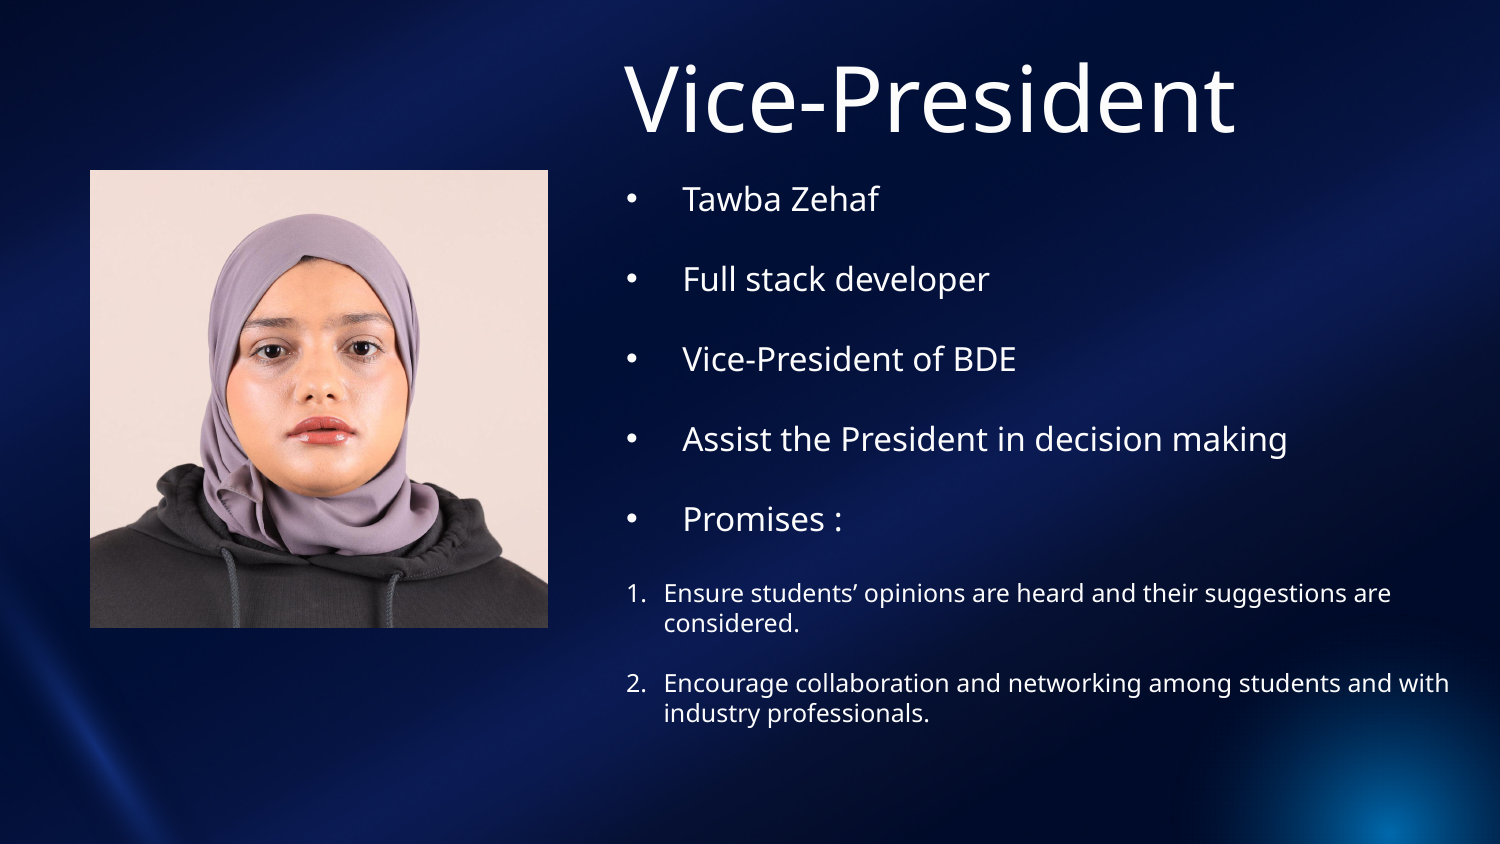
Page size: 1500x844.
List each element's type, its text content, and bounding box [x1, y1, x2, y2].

picture [0, 0, 1500, 844]
text_box Tawba Zehaf Full stack developer Vice-President of BDE Assist the President in decision making Promises : Ensure students’ opinions are heard and their suggestions are considered. Encourage collaboration and networking among students and with industry professionals. [611, 170, 1473, 735]
text_box Vice-President [609, 33, 1334, 159]
